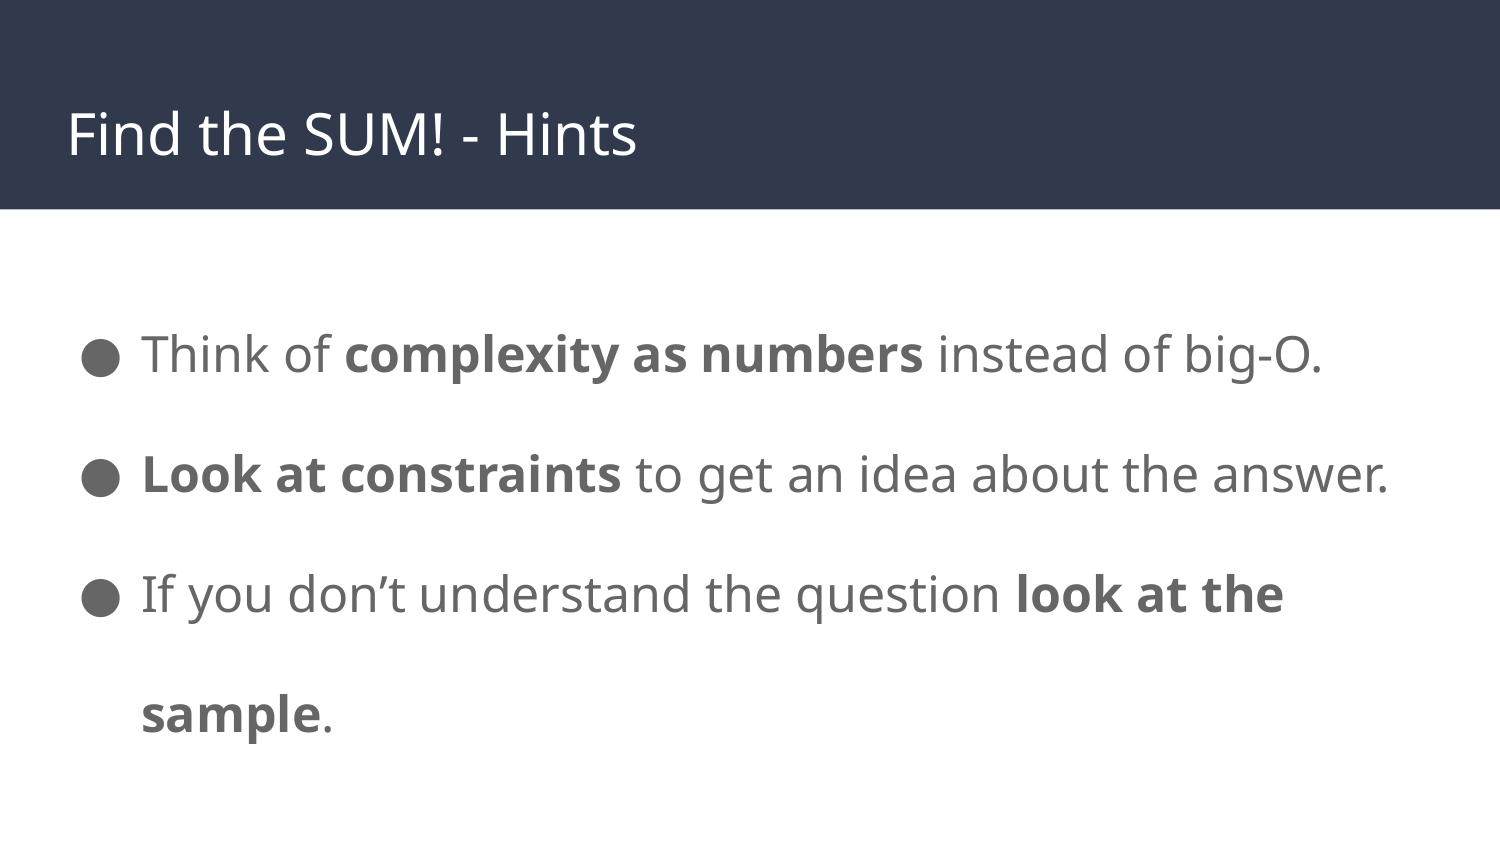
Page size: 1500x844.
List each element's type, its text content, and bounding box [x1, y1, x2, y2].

list Think of complexity as numbers instead of big-O. Look at constraints to get an idea about the answer. If you don’t understand the question look at the sample. [51, 247, 1426, 752]
title Find the SUM! - Hints [51, 82, 1449, 185]
